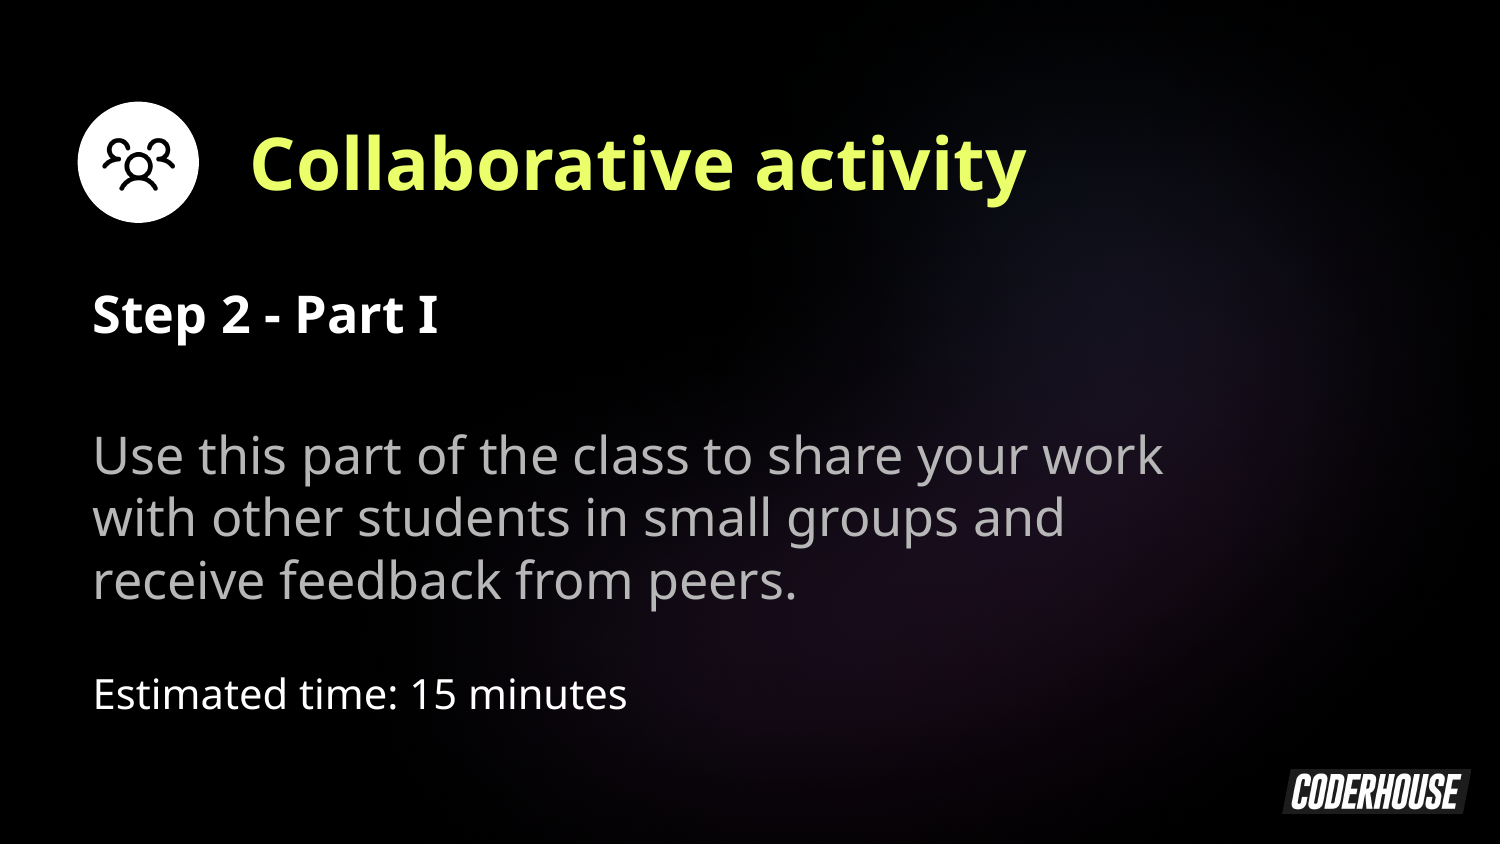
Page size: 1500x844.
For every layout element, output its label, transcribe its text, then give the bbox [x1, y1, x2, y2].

text_box Step 2 - Part I [77, 266, 1254, 360]
text_box Collaborative activity [234, 112, 1411, 222]
text_box Use this part of the class to share your work with other students in small groups and receive feedback from peers. [77, 407, 1254, 625]
picture [0, 0, 1500, 844]
text_box Estimated time: 15 minutes [77, 652, 1254, 833]
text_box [77, 101, 200, 224]
